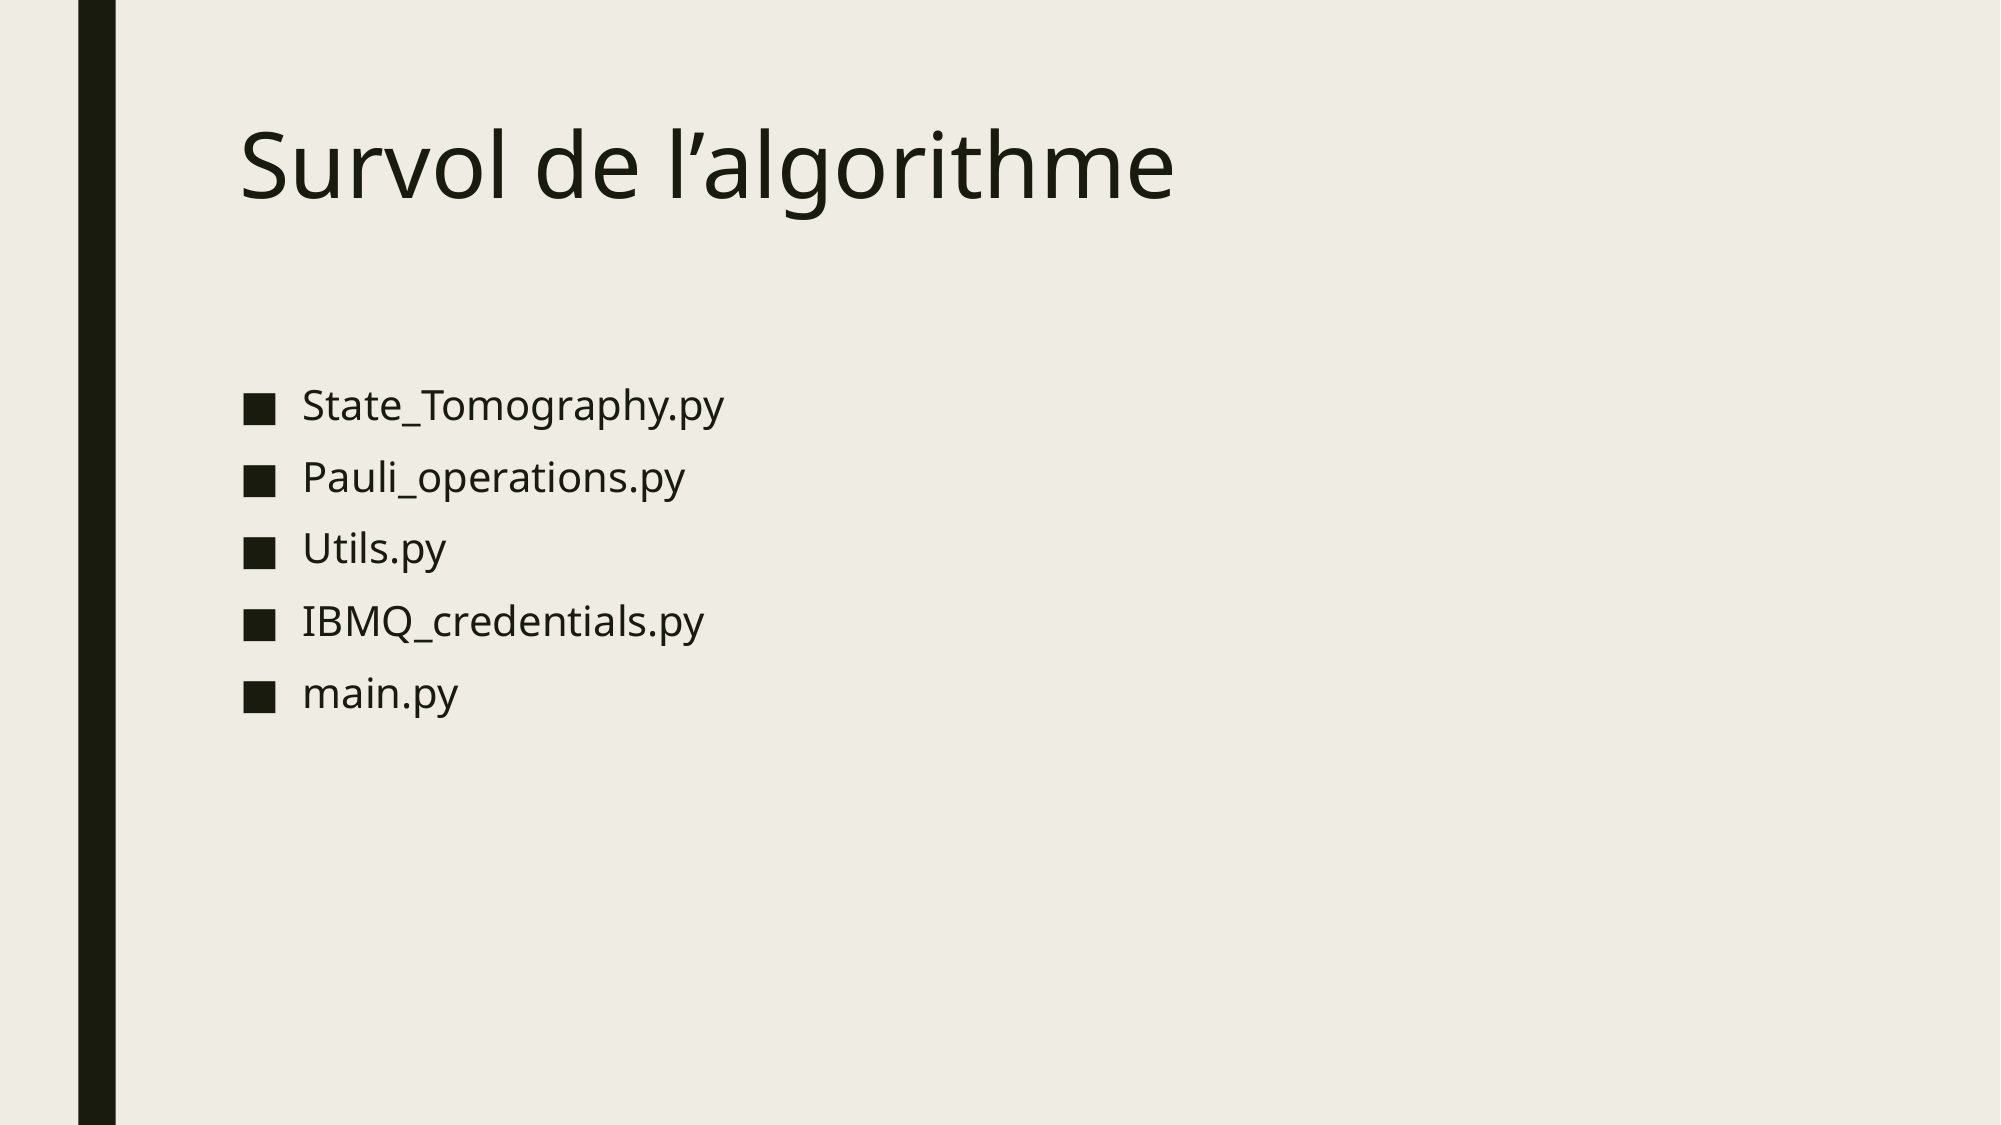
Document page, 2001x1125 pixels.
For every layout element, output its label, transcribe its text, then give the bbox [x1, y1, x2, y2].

title Survol de l’algorithme [225, 112, 1800, 357]
list State_Tomography.py Pauli_operations.py Utils.py IBMQ_credentials.py main.py [225, 375, 1800, 963]
